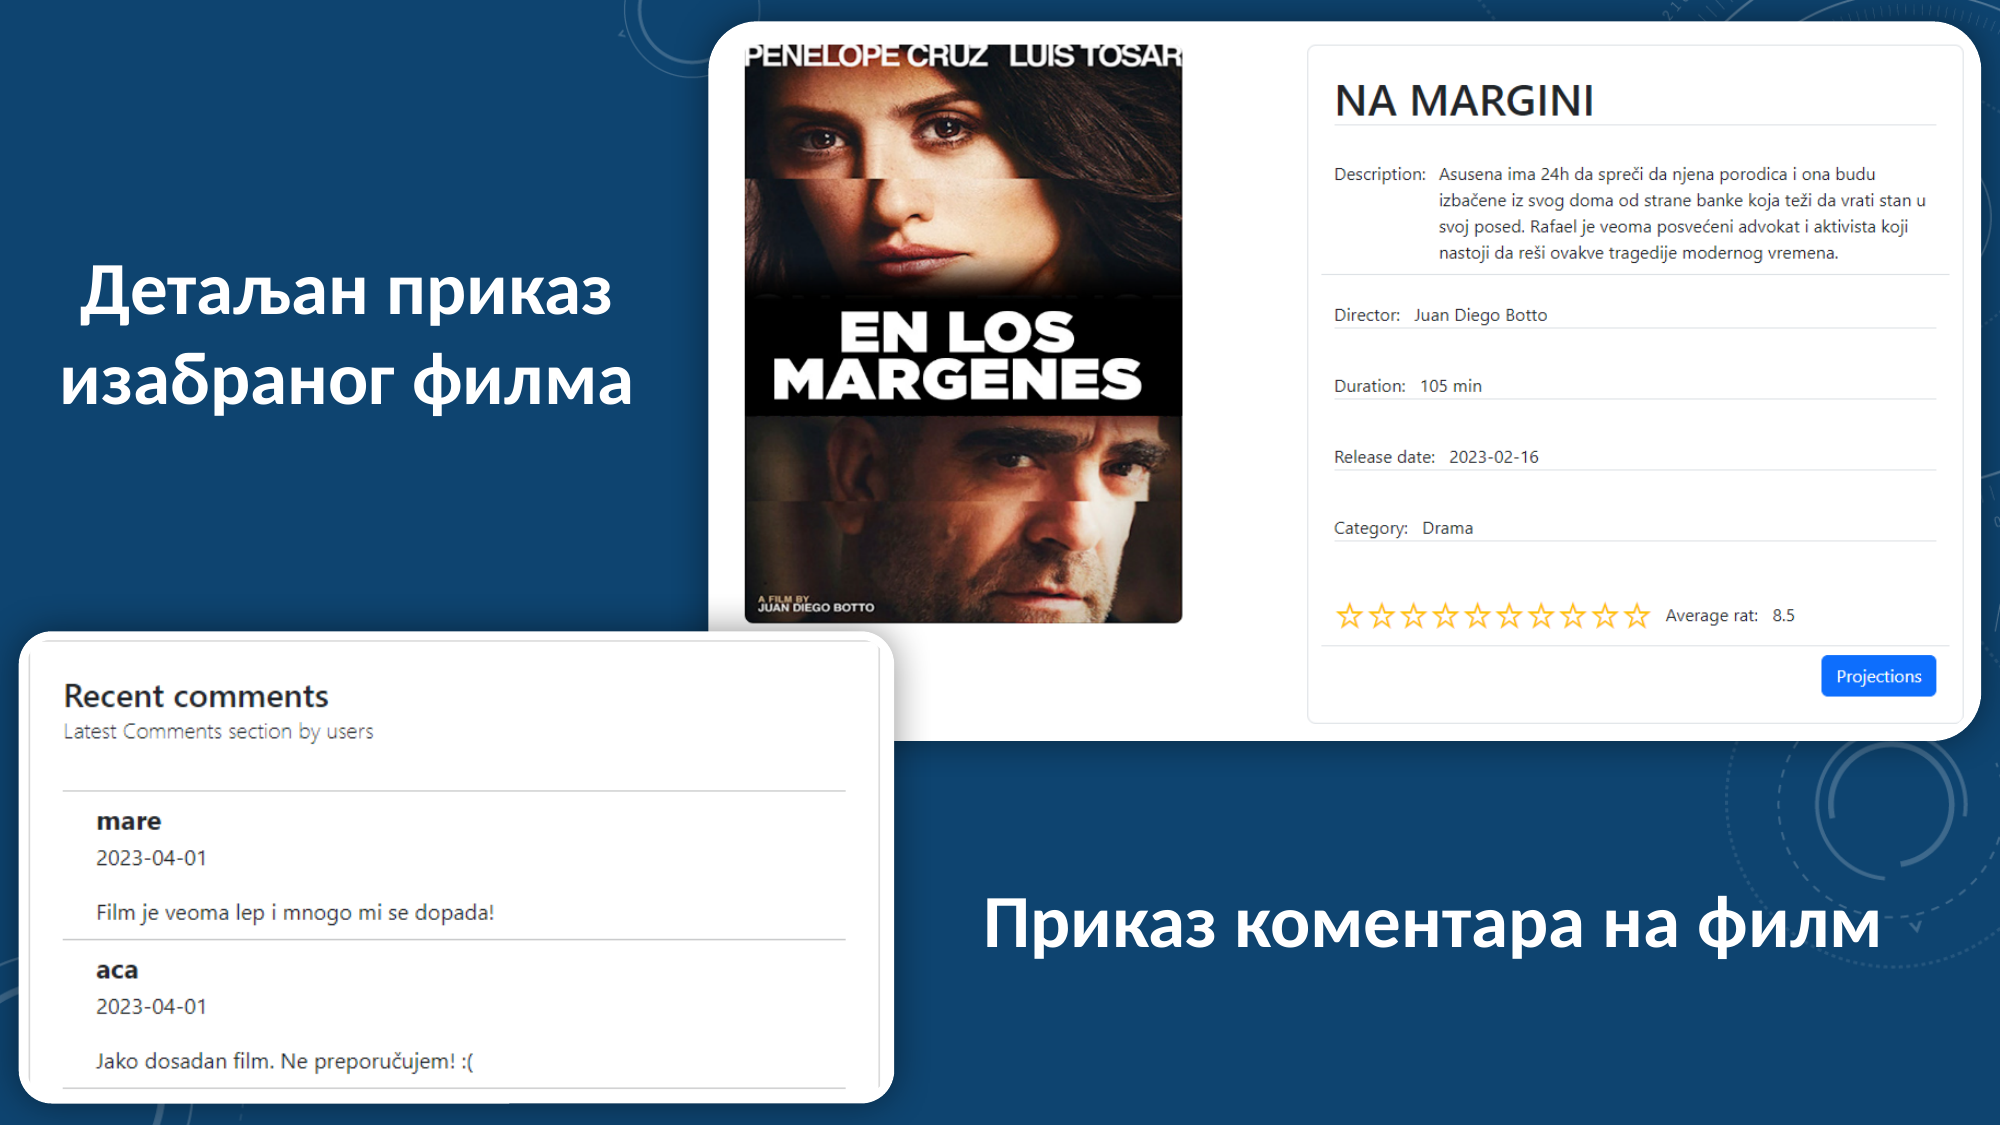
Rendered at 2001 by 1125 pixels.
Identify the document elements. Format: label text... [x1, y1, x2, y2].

picture [0, 0, 2000, 1125]
text_box Детаљан приказ изабраног филма [0, 232, 681, 427]
text_box Приказ коментара на филм [950, 865, 1917, 970]
